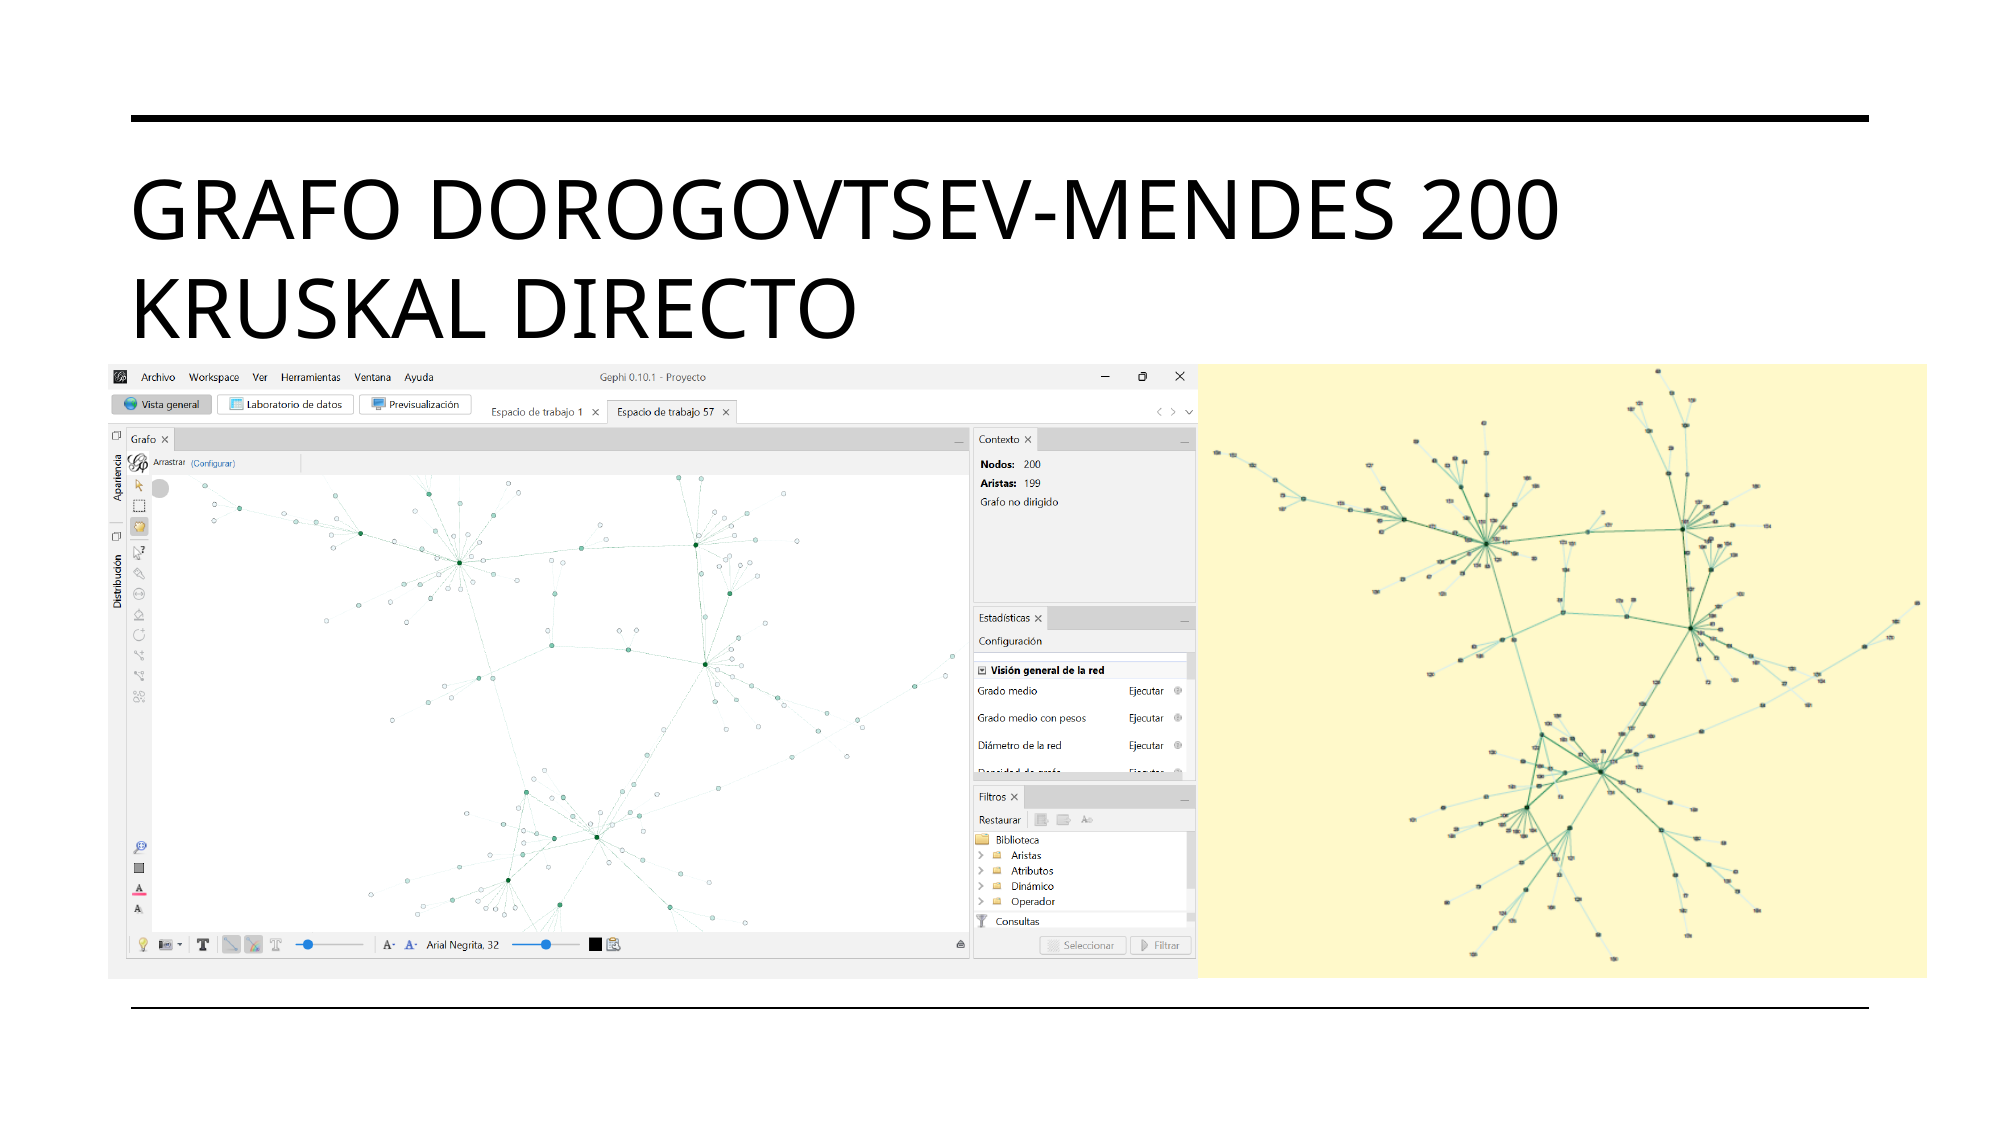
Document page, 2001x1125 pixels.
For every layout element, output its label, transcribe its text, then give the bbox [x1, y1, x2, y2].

picture [1198, 364, 1927, 978]
title Grafo Dorogovtsev-Mendes 200 Kruskal Directo [114, 149, 1869, 364]
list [107, 364, 1198, 979]
